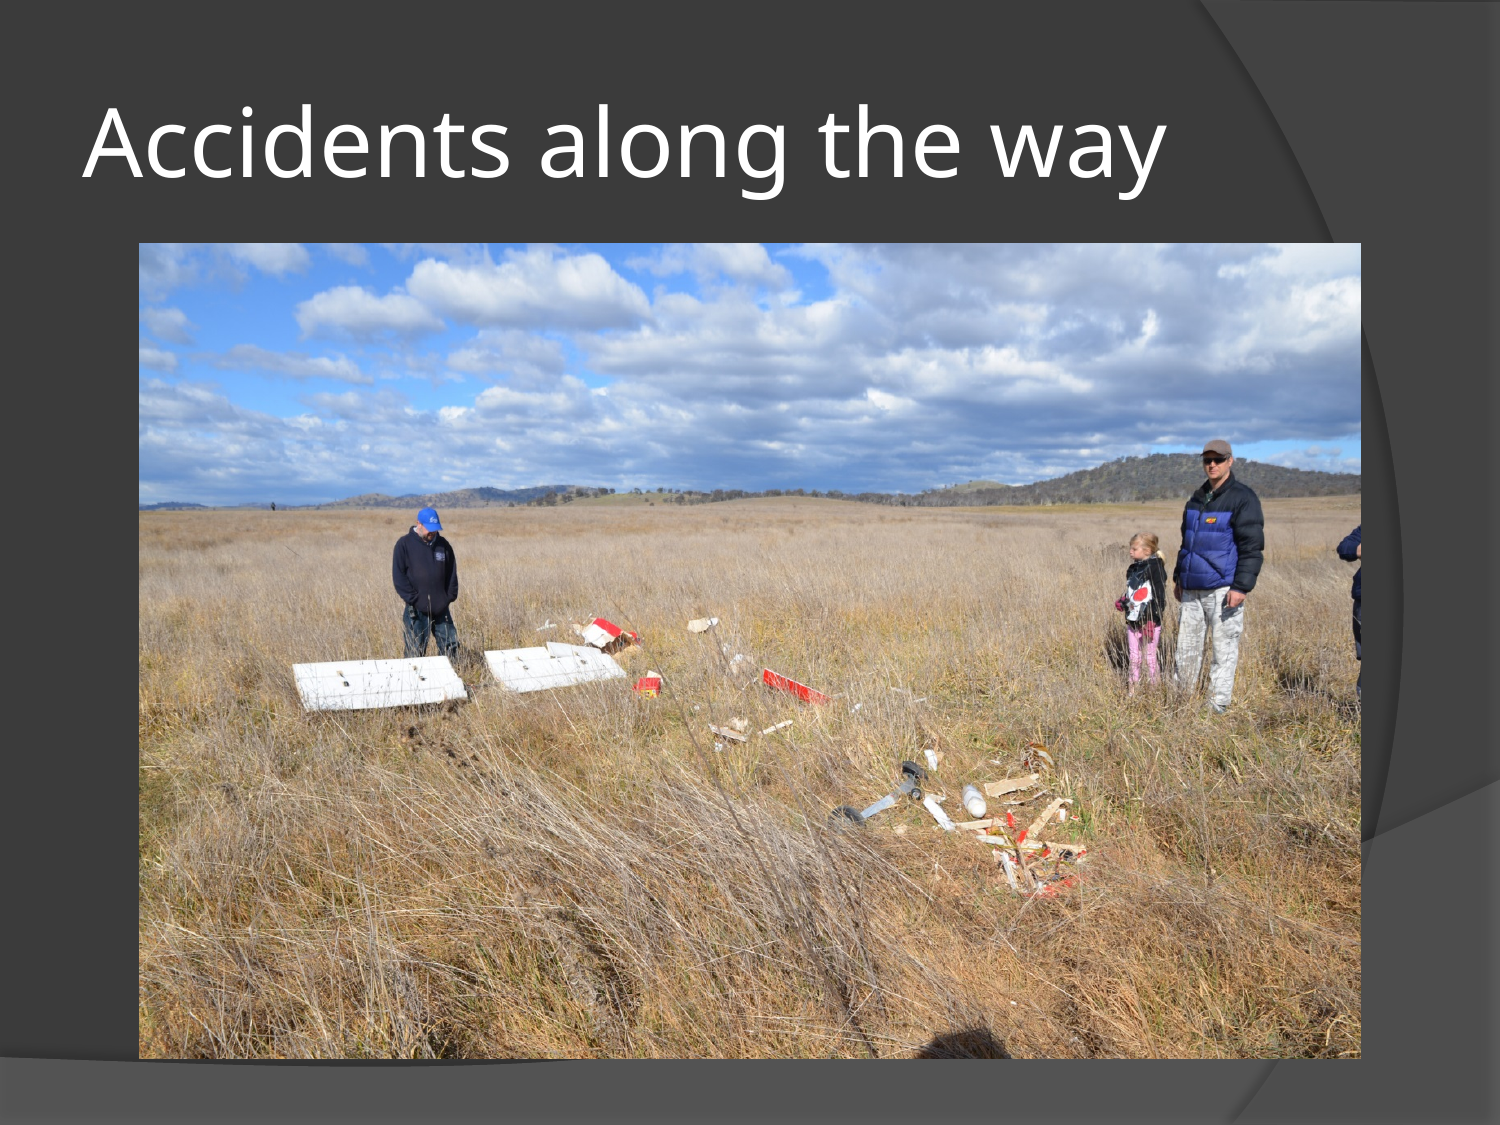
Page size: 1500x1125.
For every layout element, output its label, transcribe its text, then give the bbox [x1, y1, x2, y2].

picture [139, 243, 1361, 1059]
title Accidents along the way [75, 45, 1300, 233]
